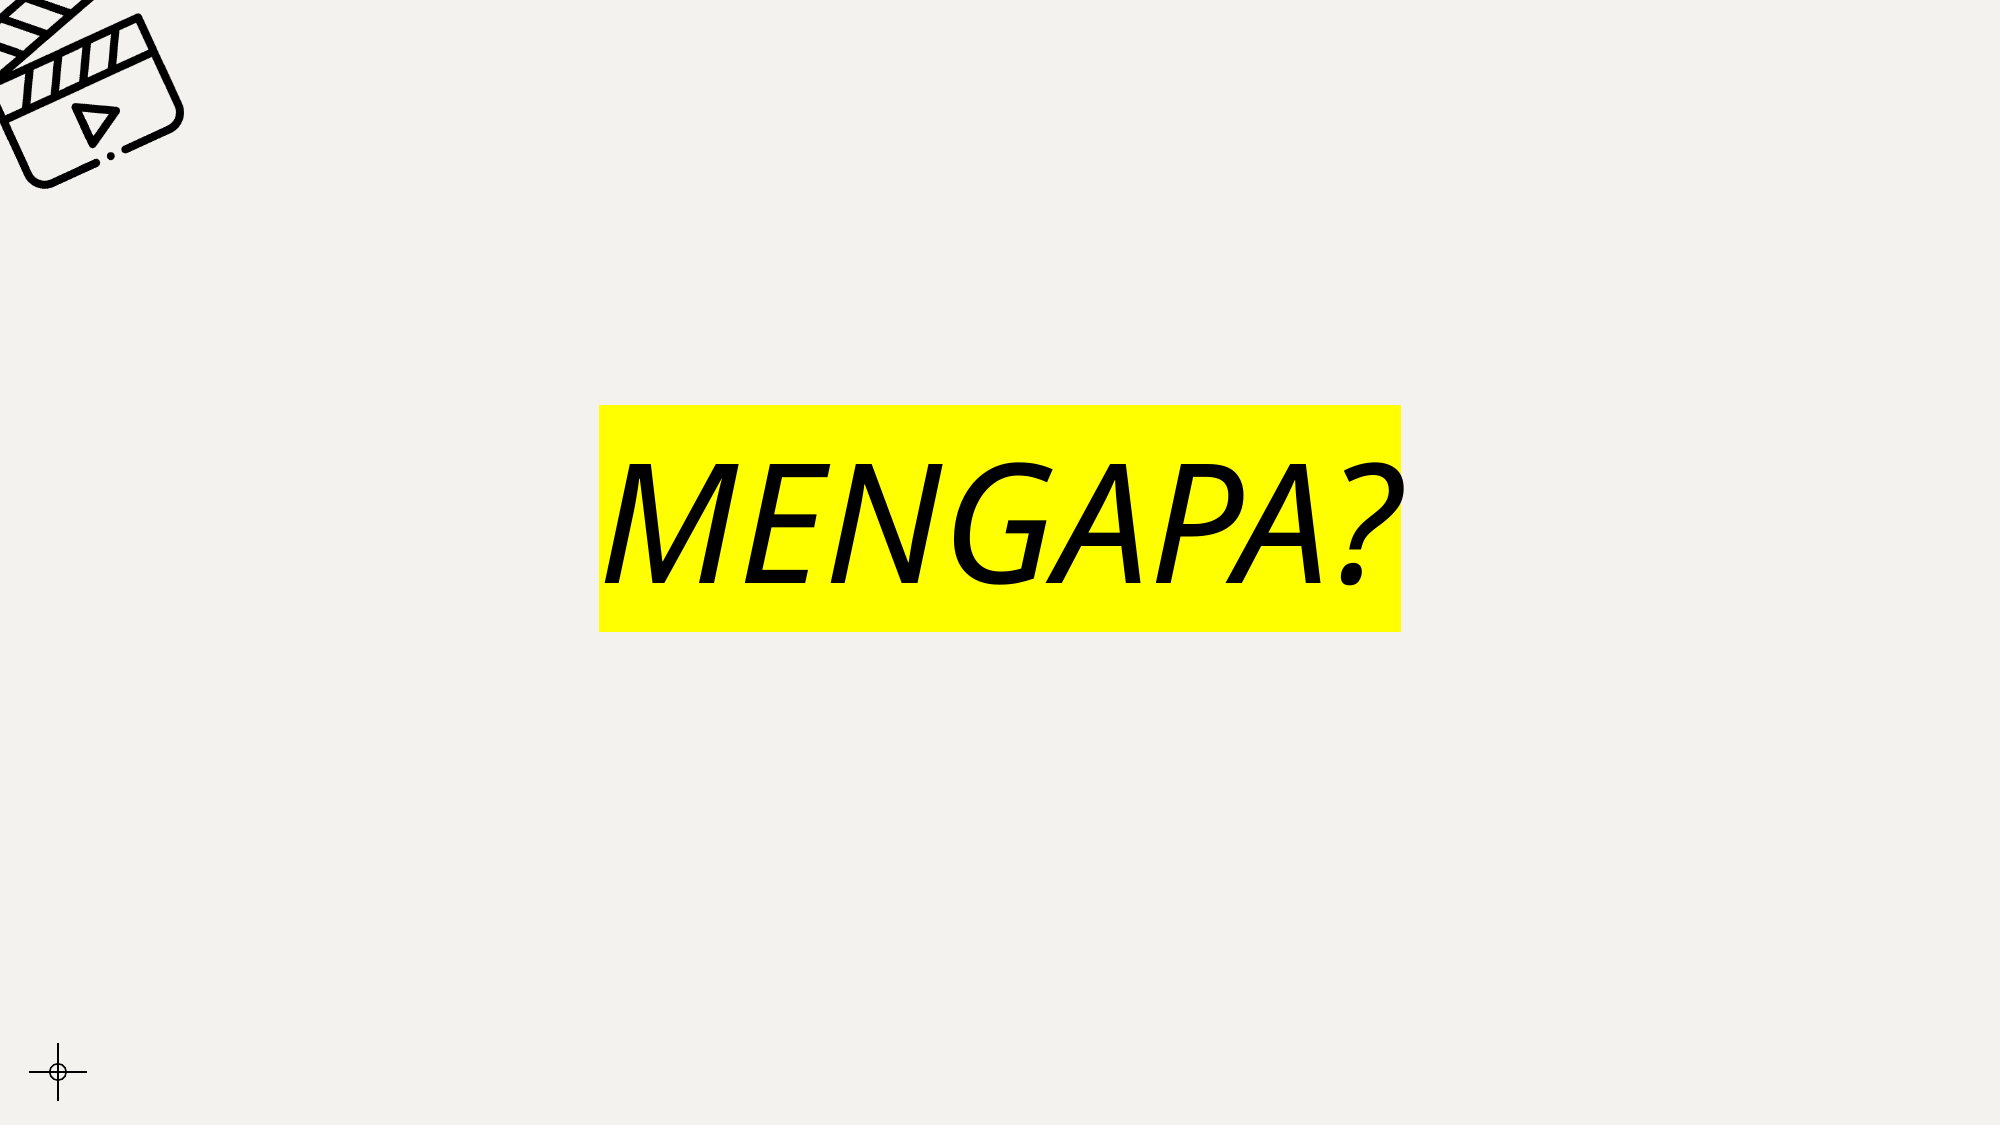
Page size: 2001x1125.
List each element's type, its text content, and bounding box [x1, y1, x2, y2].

title MENGAPA? [221, 365, 1779, 624]
picture [0, 0, 201, 203]
